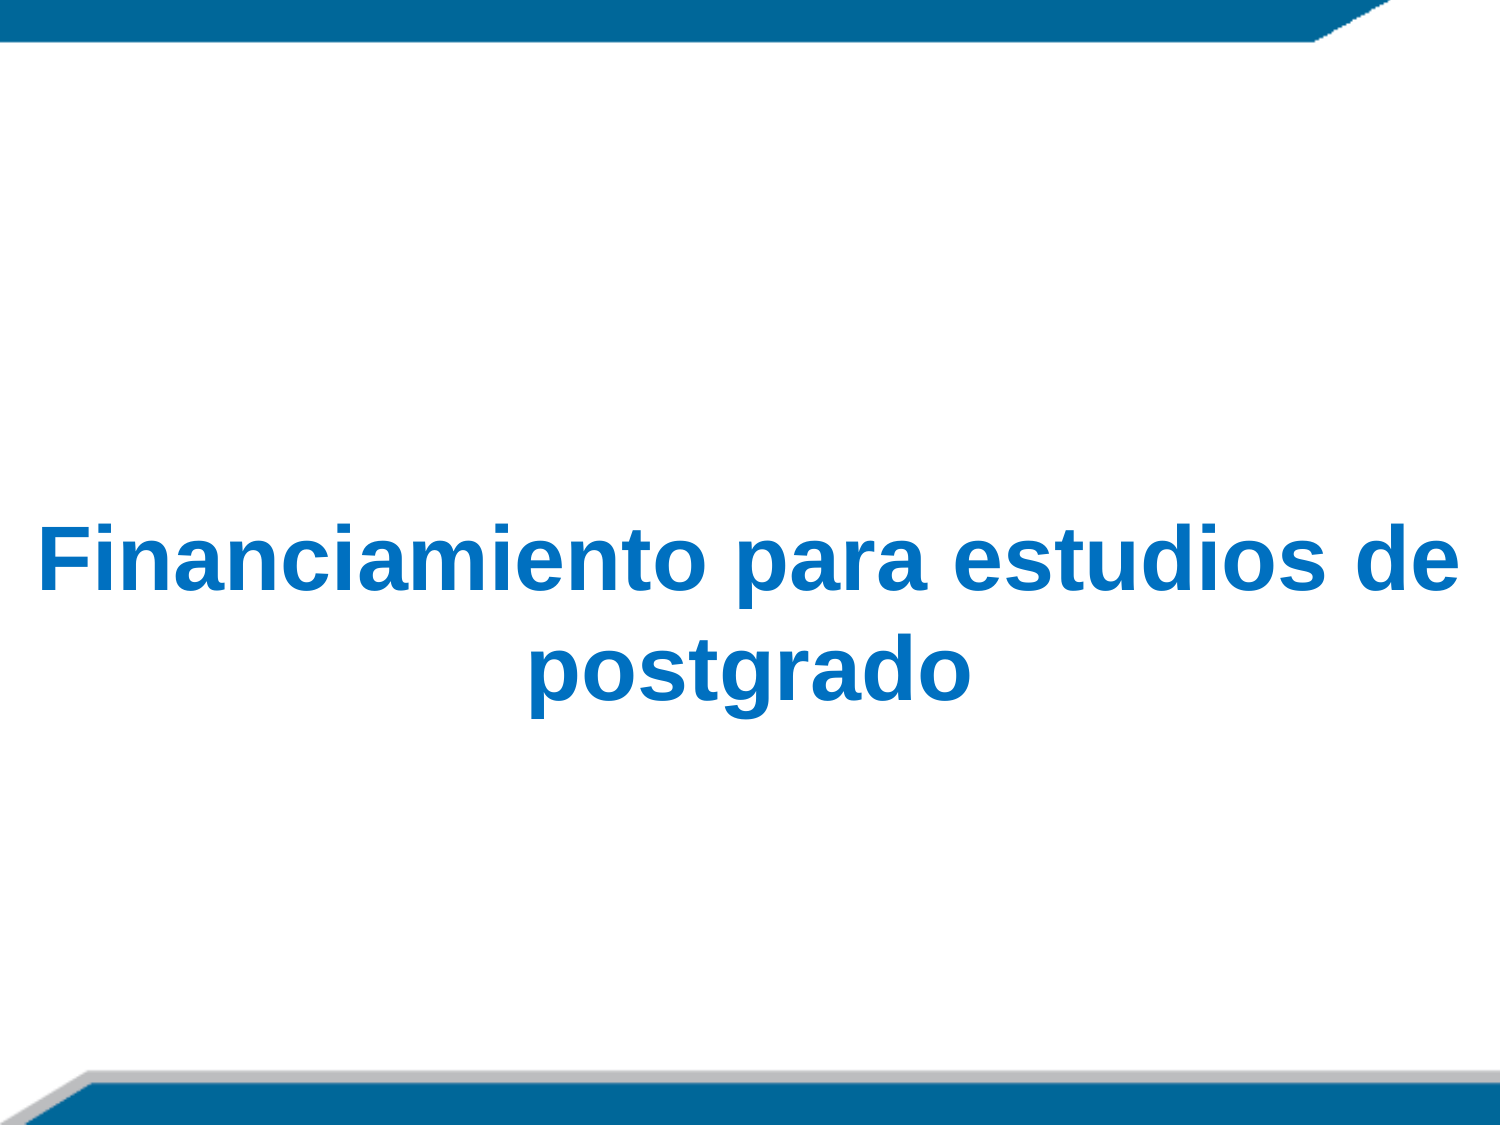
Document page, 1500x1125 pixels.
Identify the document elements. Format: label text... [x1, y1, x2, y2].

text_box Financiamiento para estudios de postgrado [0, 491, 1500, 727]
picture [0, 727, 1500, 1125]
picture [0, 0, 1500, 491]
